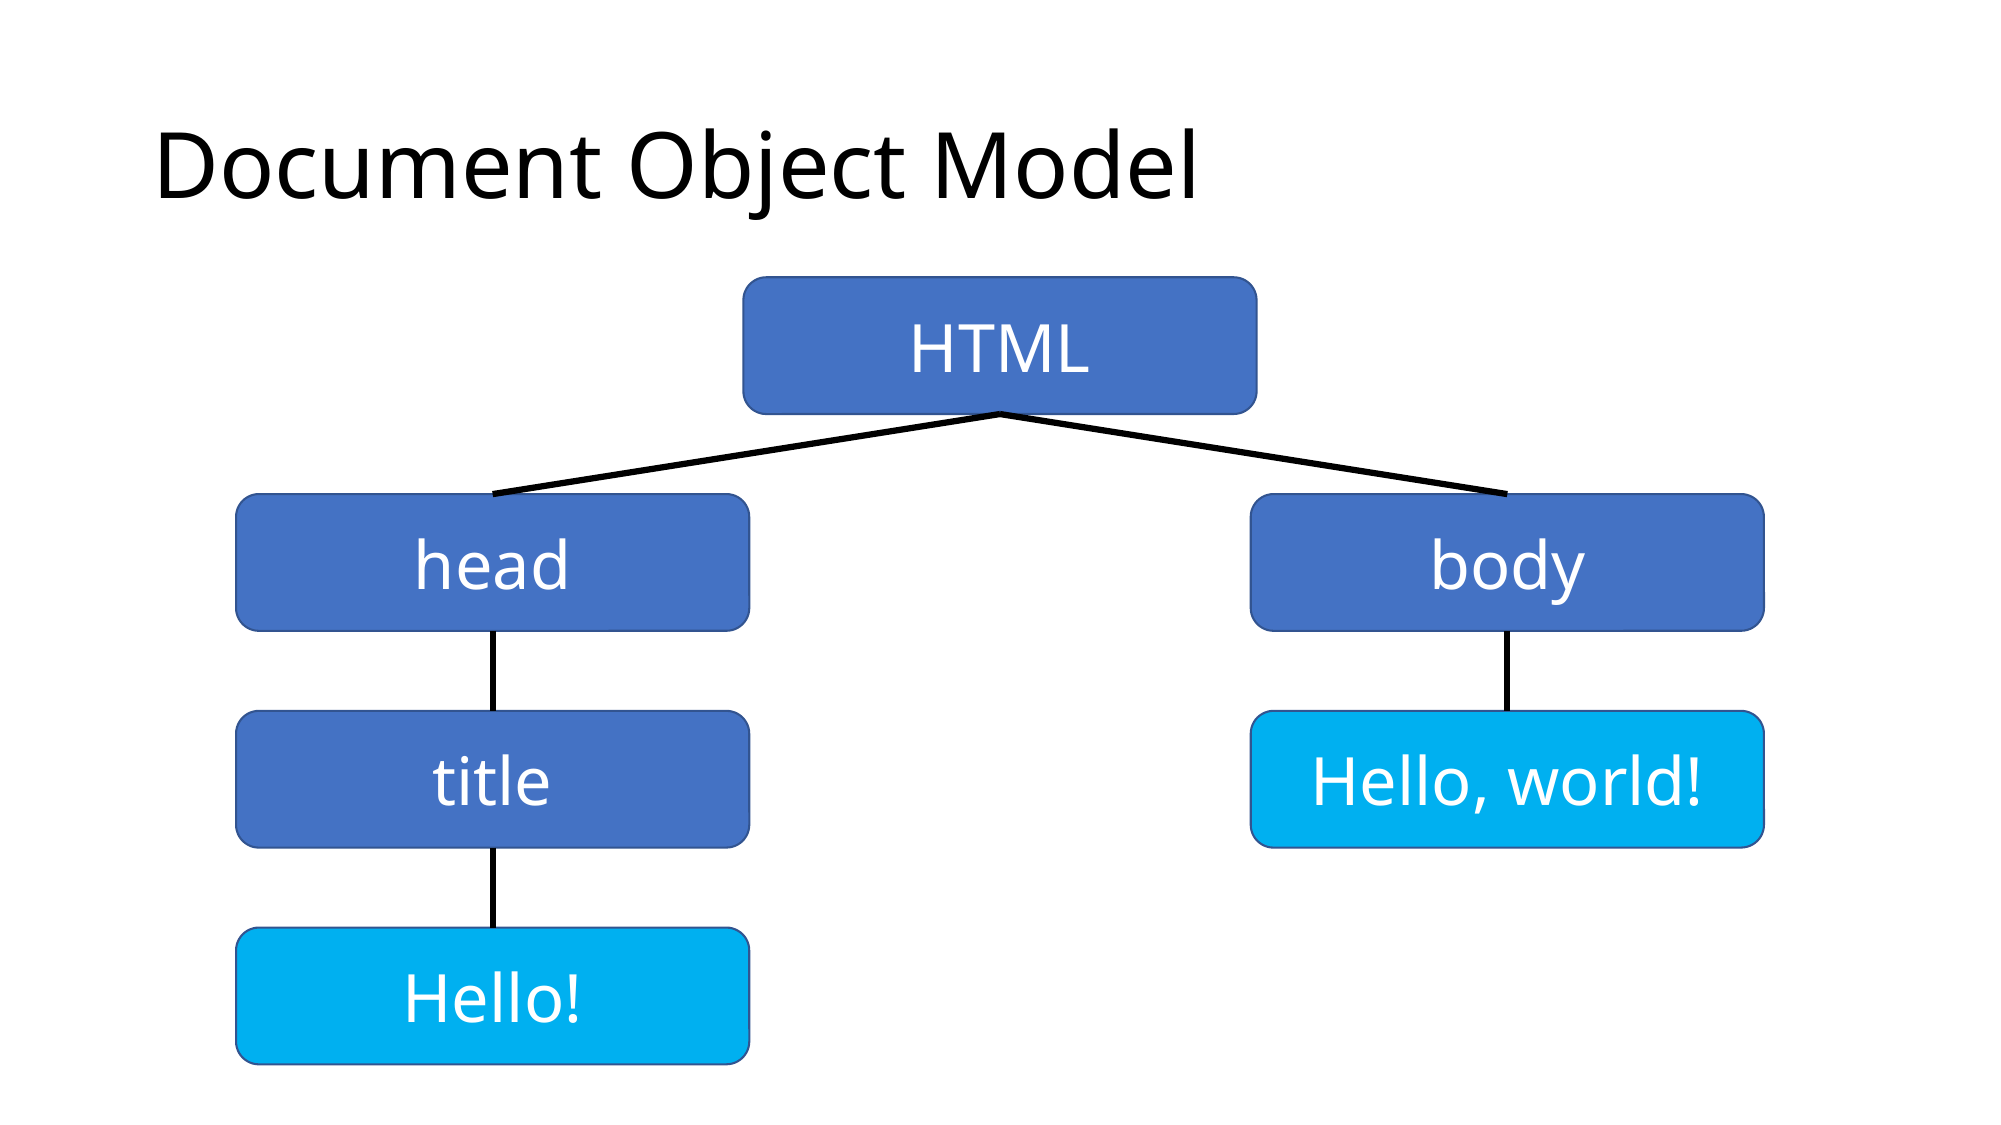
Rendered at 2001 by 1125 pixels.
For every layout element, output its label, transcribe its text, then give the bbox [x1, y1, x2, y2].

text_box Hello, world! [1249, 709, 1766, 849]
text_box head [235, 493, 751, 632]
text_box title [235, 709, 751, 849]
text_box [492, 414, 999, 495]
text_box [999, 414, 1508, 495]
text_box body [1249, 493, 1766, 632]
text_box HTML [742, 276, 1258, 414]
title Document Object Model [137, 59, 1863, 278]
text_box Hello! [235, 926, 751, 1066]
